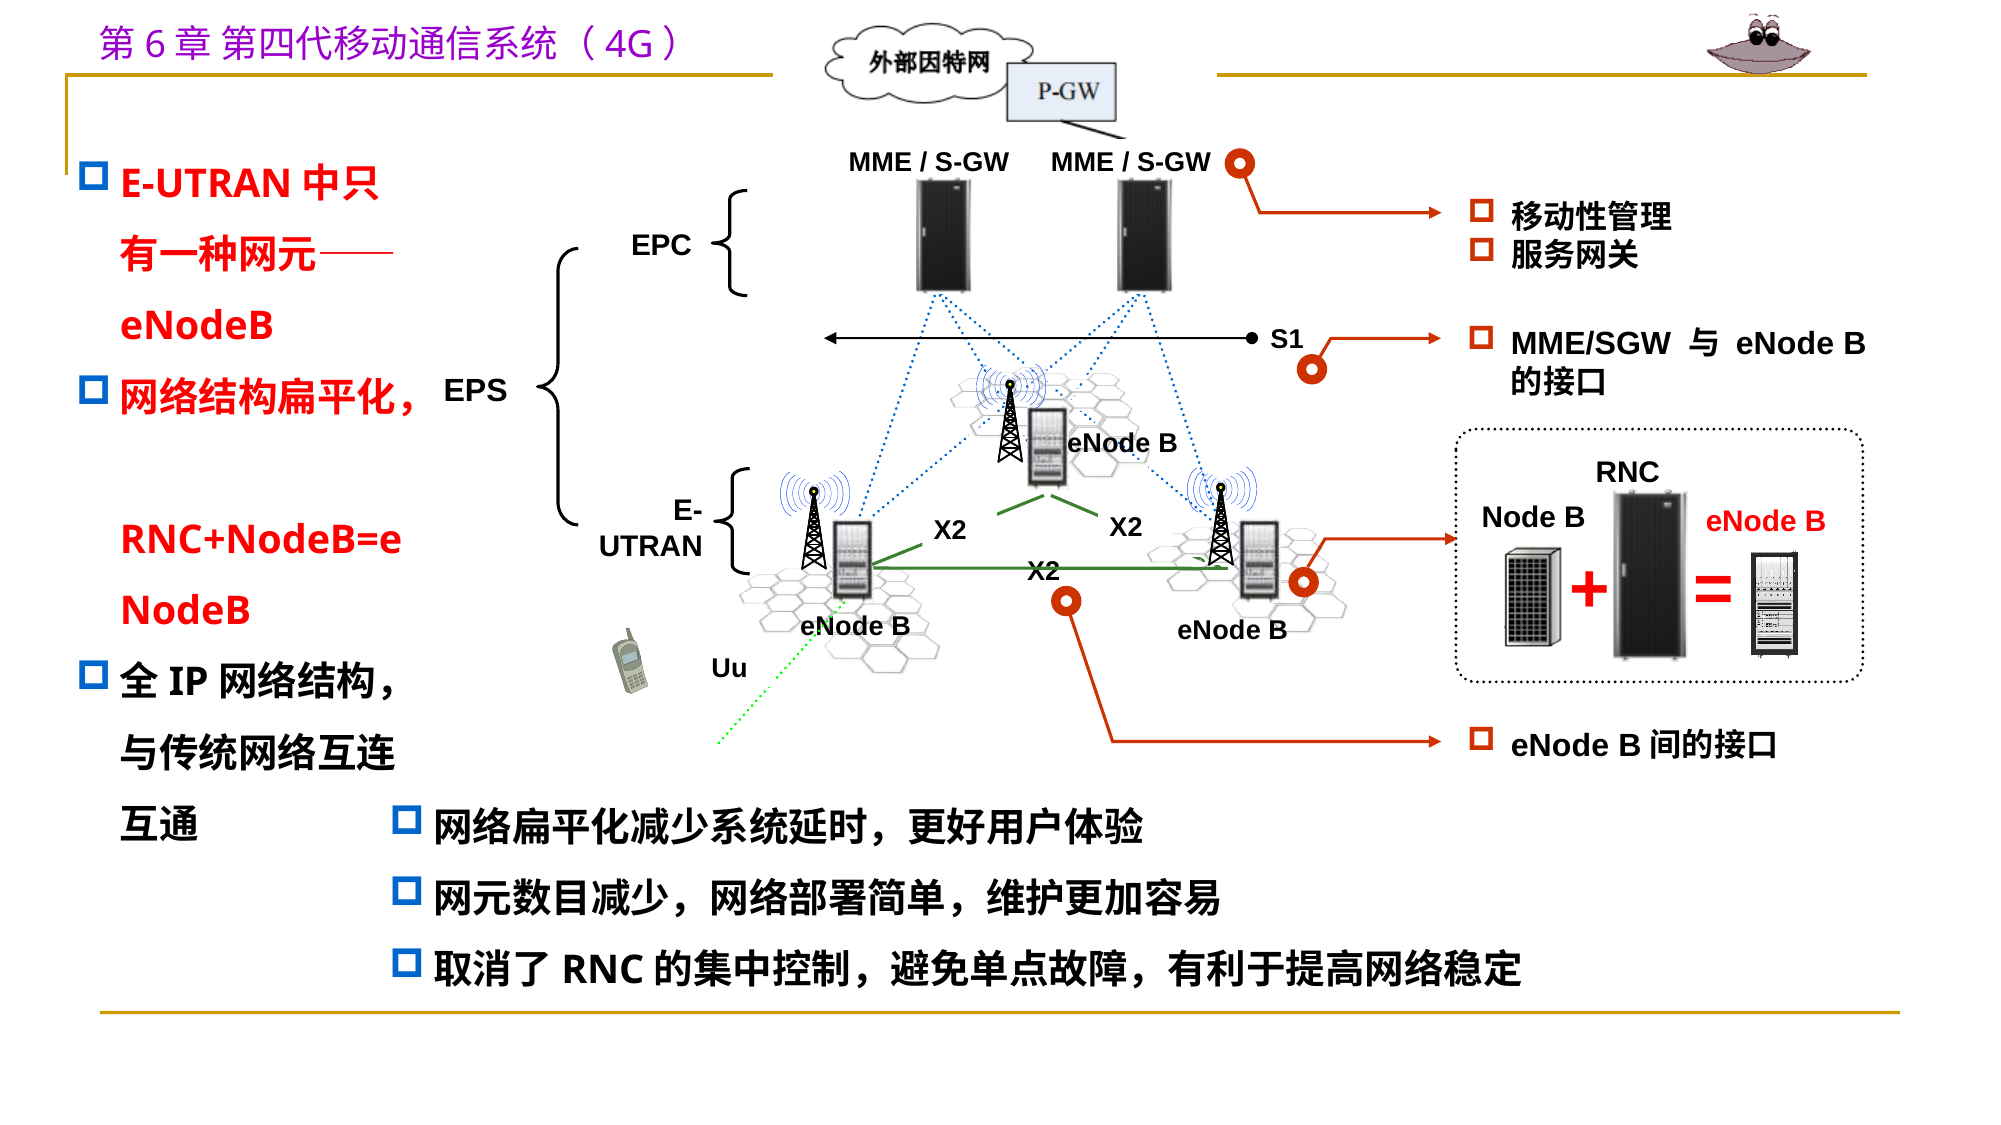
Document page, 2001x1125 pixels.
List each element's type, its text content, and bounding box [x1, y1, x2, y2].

picture [773, 2, 1217, 140]
picture [1650, 0, 1817, 87]
text_box E-UTRAN中只有一种网元——eNodeB 网络结构扁平化， RNC+NodeB=eNodeB 全IP网络结构，与传统网络互连互通 [58, 124, 425, 856]
text_box 网络扁平化减少系统延时，更好用户体验 网元数目减少，网络部署简单，维护更加容易 取消了RNC的集中控制，避免单点故障，有利于提高网络稳定 [371, 768, 2000, 1001]
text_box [424, 135, 2000, 841]
